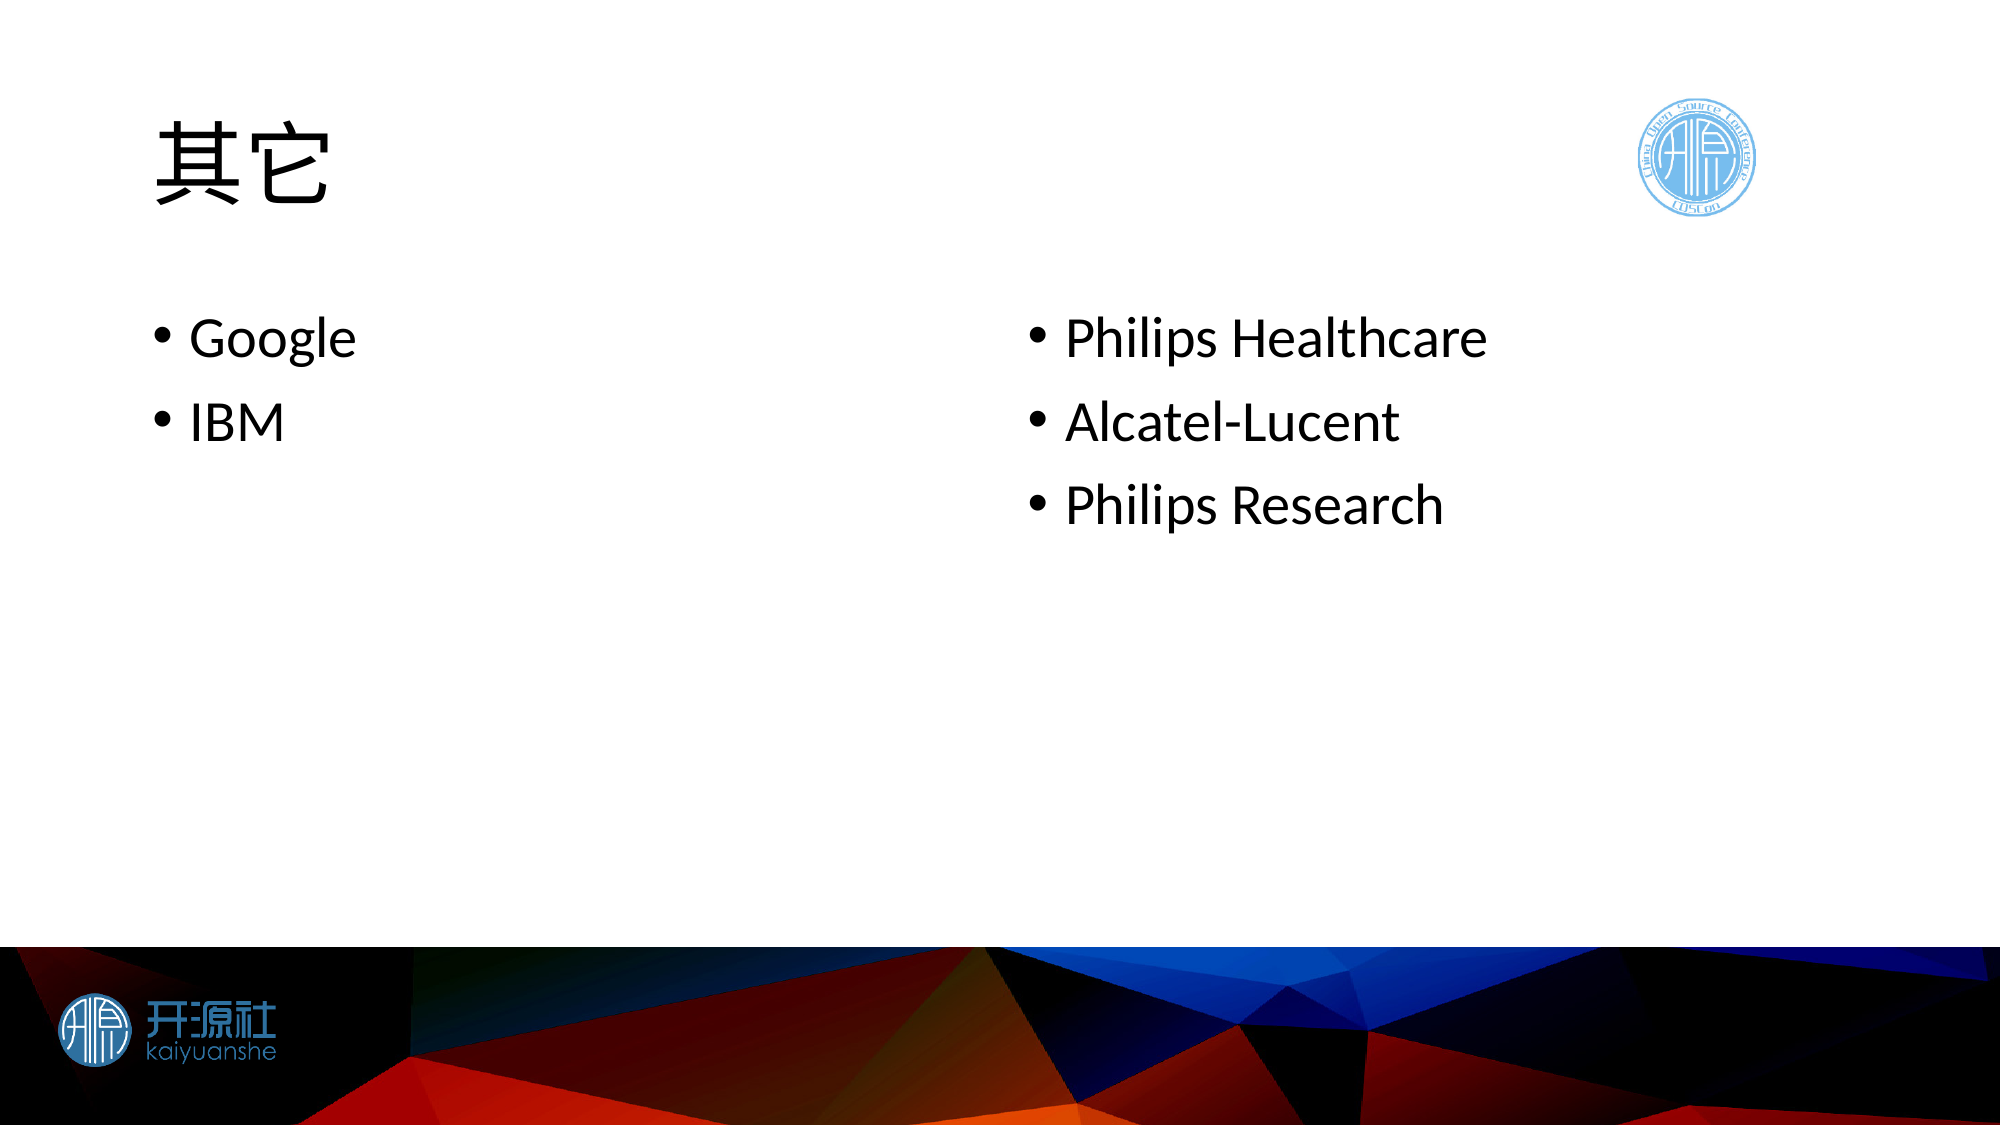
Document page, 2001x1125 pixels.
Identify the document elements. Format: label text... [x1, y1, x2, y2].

list Philips Healthcare Alcatel-Lucent Philips Research [1012, 299, 1863, 932]
picture [0, 947, 2000, 1125]
title 其它 [137, 59, 1863, 278]
list Google IBM [137, 299, 974, 932]
